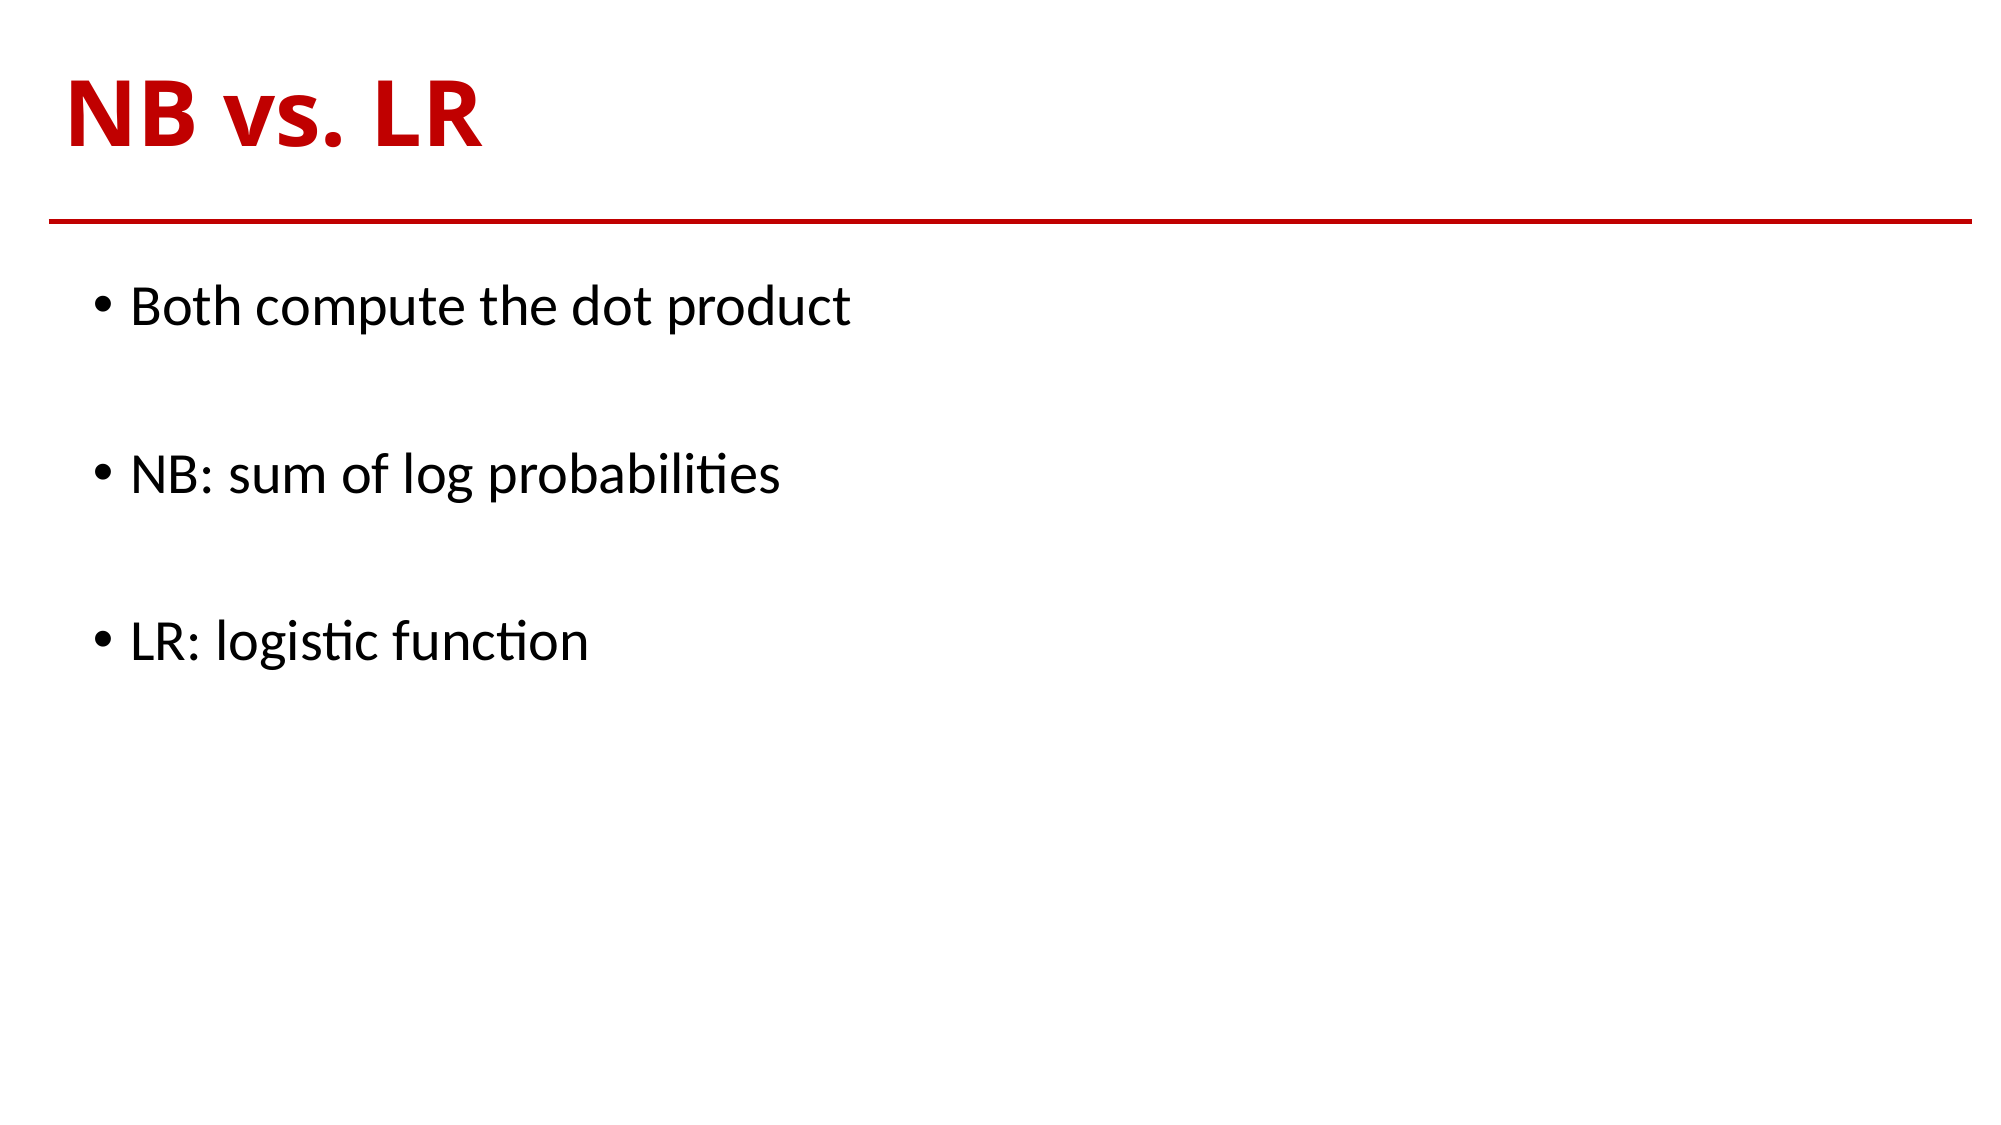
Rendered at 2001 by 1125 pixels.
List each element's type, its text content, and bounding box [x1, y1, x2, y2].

title NB vs. LR [48, 41, 1972, 192]
list Both compute the dot product NB: sum of log probabilities LR: logistic function [77, 267, 1428, 1011]
